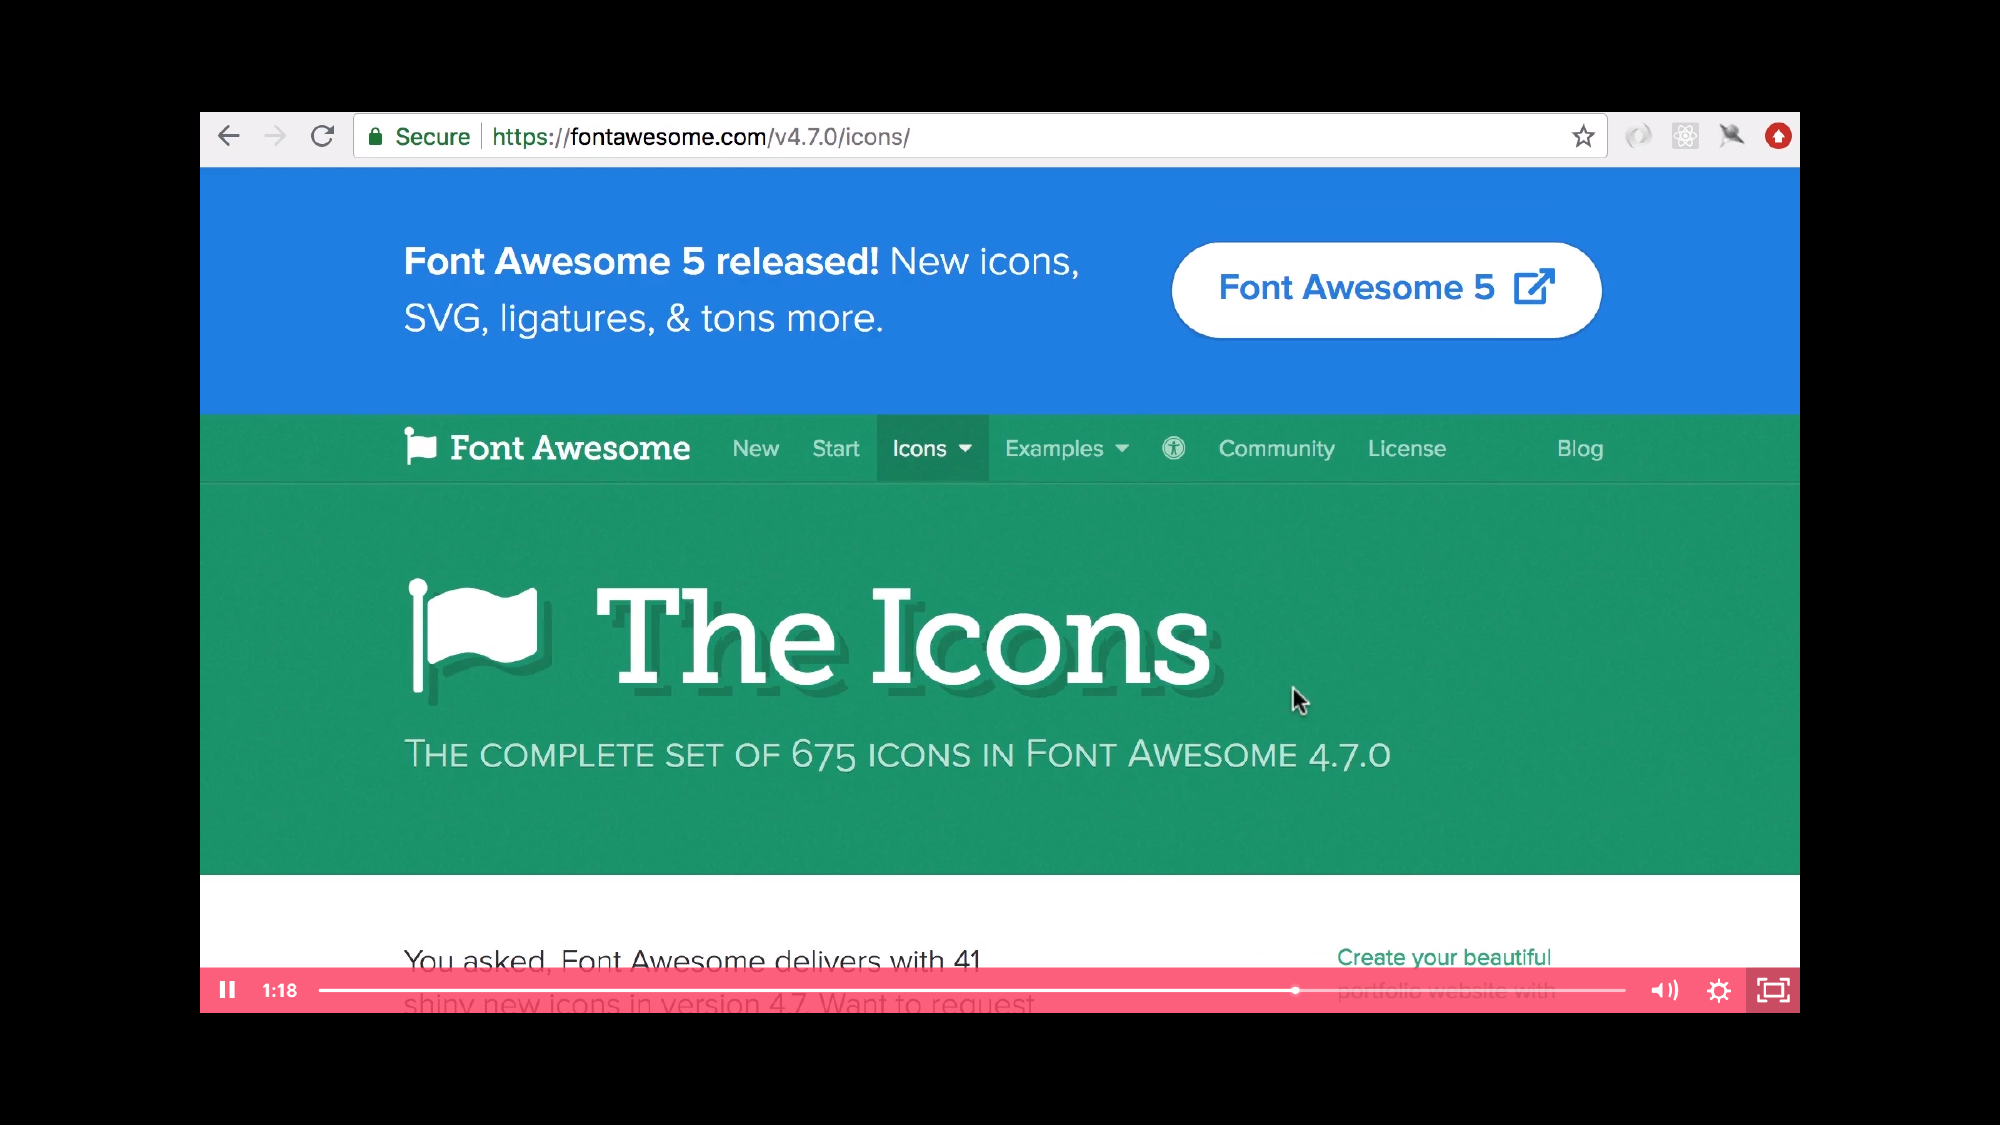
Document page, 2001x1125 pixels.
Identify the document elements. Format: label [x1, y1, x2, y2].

picture [199, 112, 1800, 1013]
